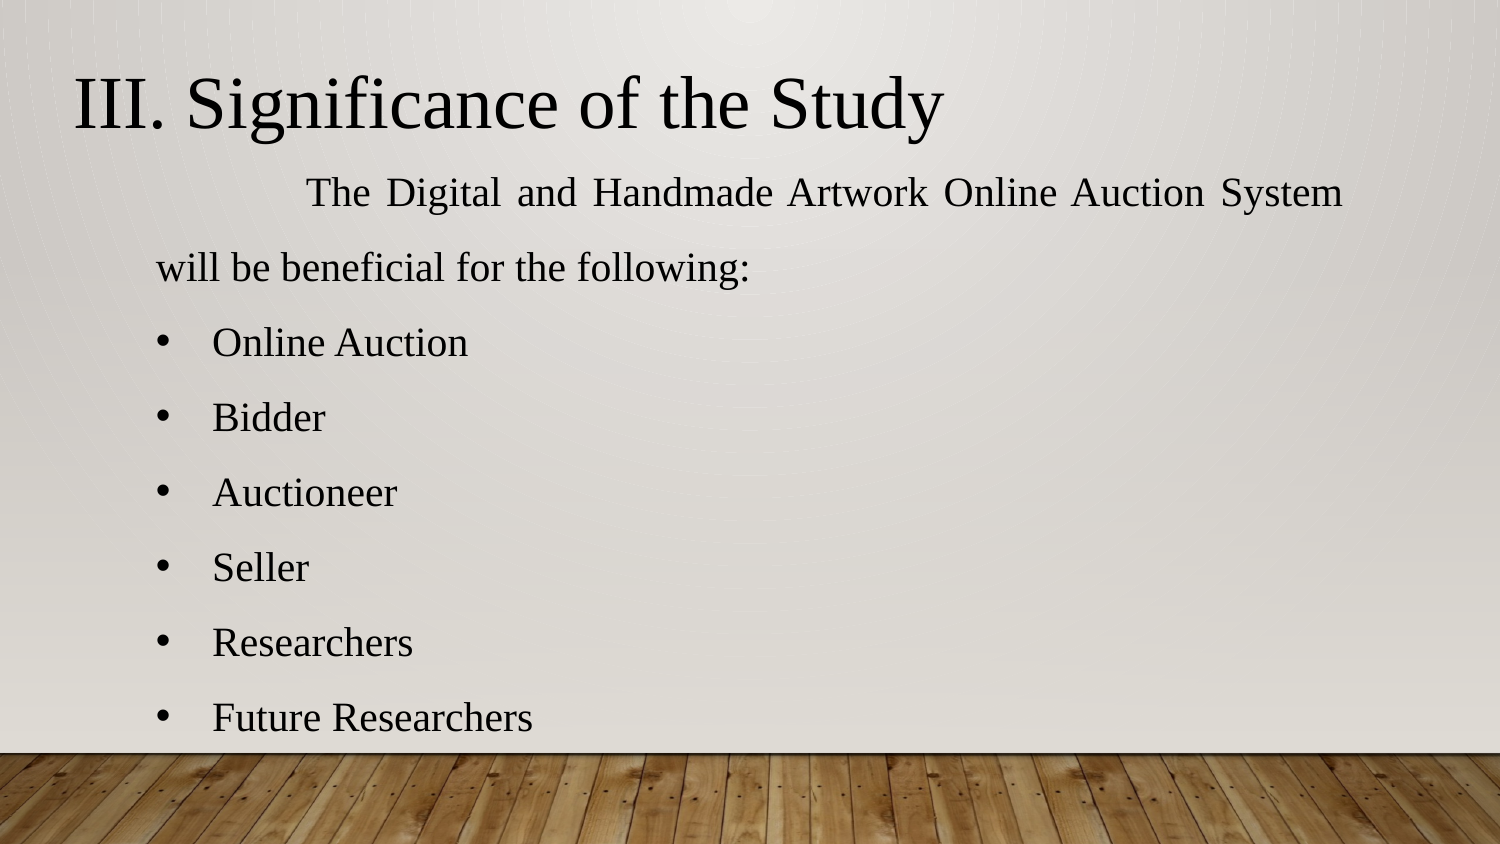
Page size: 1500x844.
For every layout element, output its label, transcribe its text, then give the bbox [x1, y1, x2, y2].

text_box III. Significance of the Study [58, 45, 1348, 151]
picture [0, 753, 1500, 844]
text_box The Digital and Handmade Artwork Online Auction System will be beneficial for the following: Online Auction Bidder Auctioneer Seller Researchers Future Researchers [141, 132, 1359, 748]
